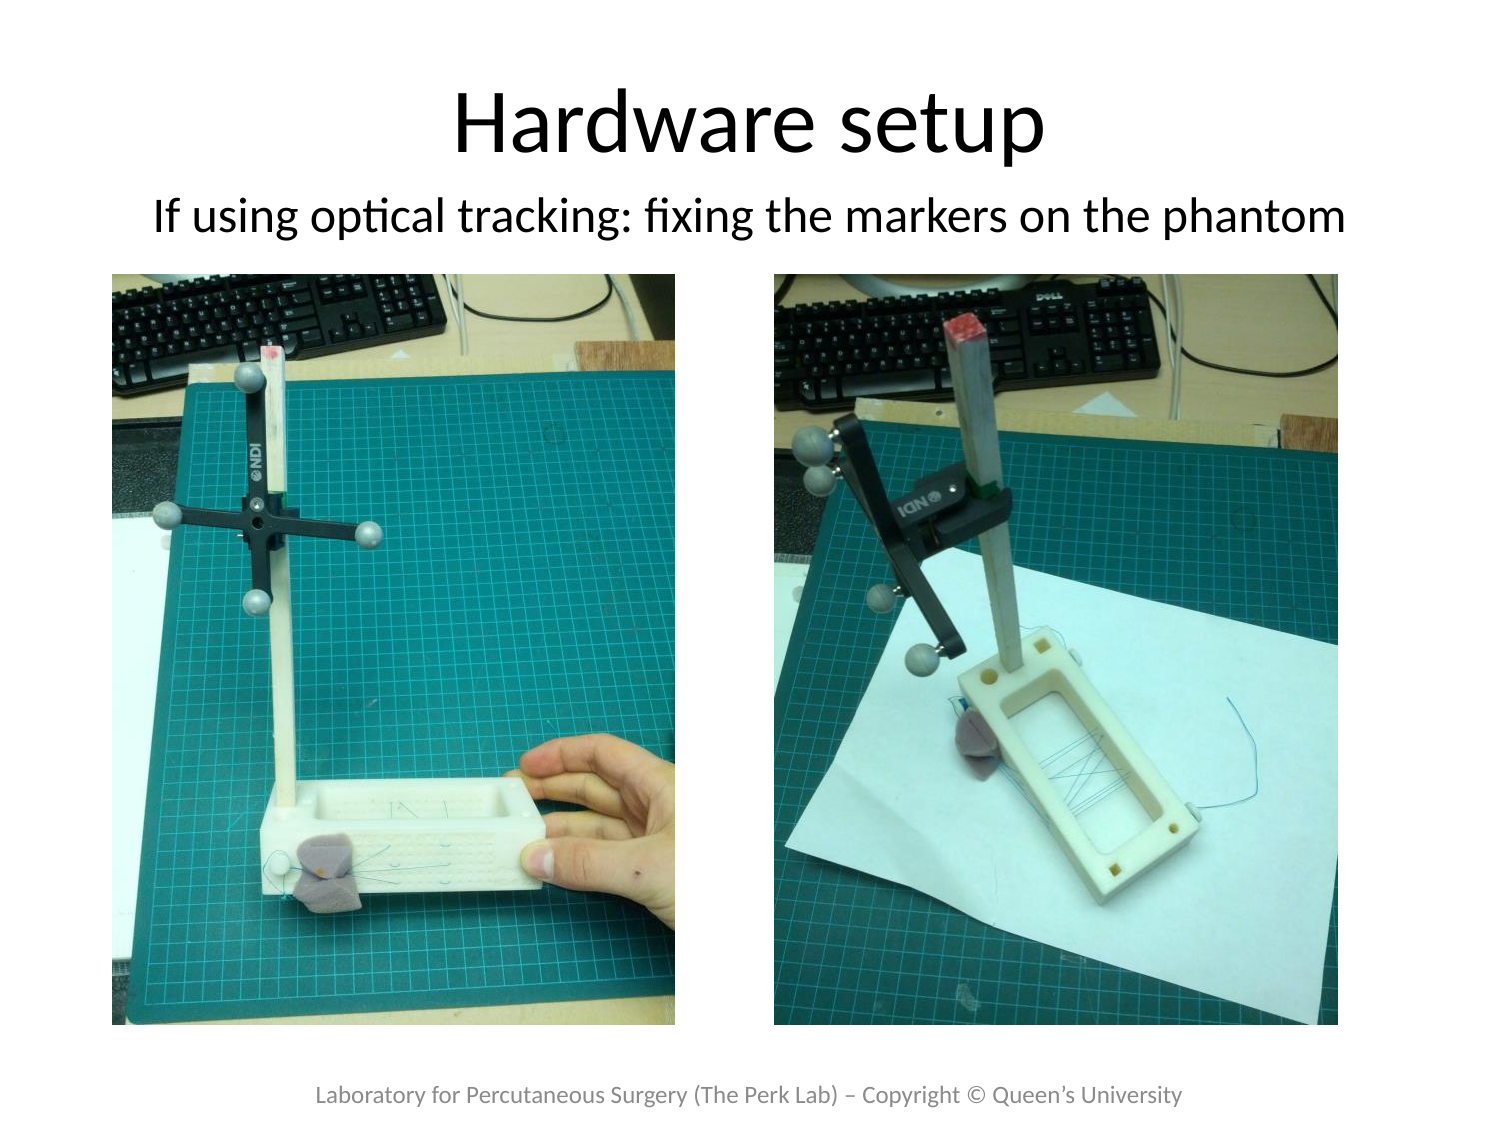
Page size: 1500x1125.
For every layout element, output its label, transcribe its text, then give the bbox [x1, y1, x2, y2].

picture [774, 274, 1338, 1026]
picture [112, 274, 676, 1026]
footer Laboratory for Percutaneous Surgery (The Perk Lab) – Copyright © Queen’s University [225, 1064, 1275, 1124]
list If using optical tracking: fixing the markers on the phantom [62, 174, 1438, 263]
title Hardware setup [75, 45, 1425, 174]
